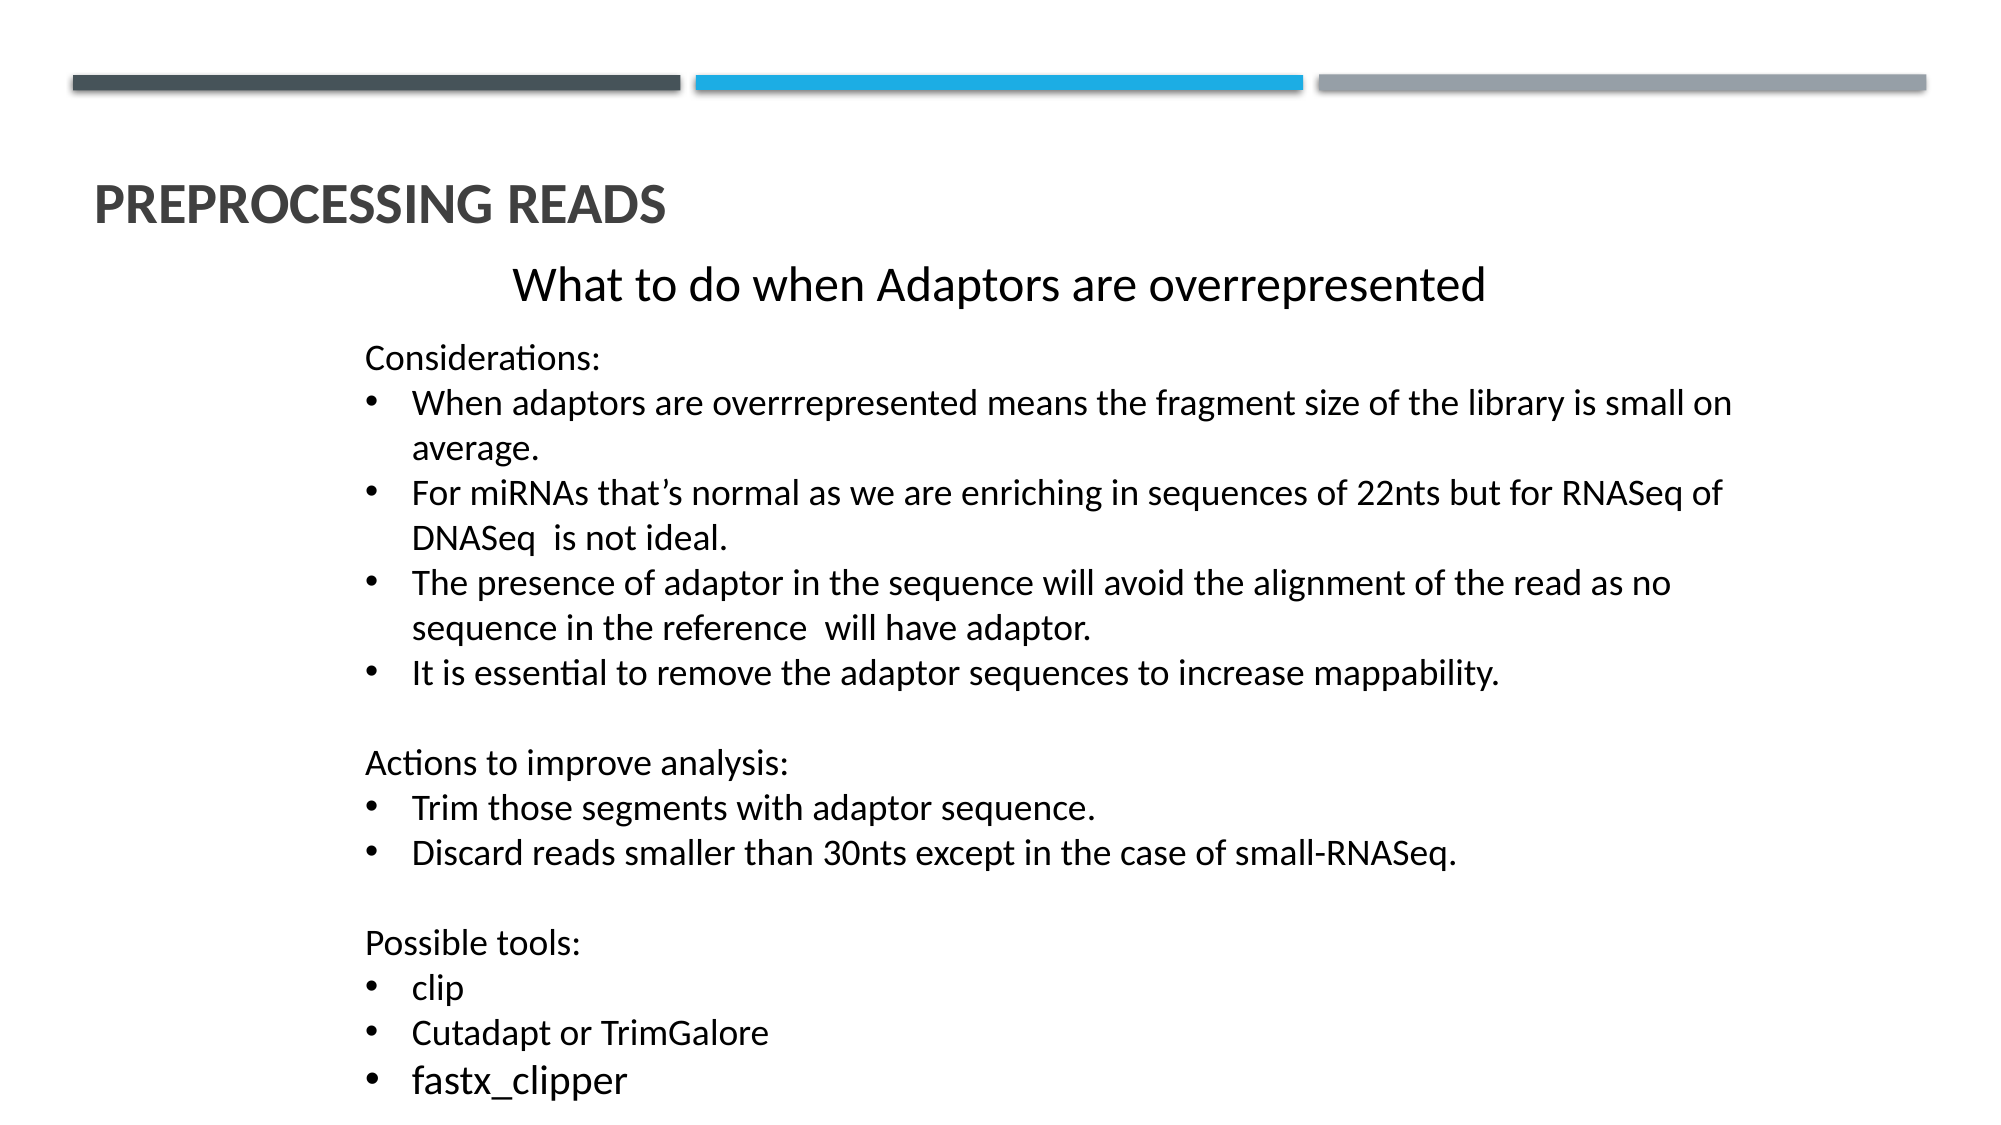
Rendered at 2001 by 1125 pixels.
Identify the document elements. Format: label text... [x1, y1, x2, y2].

text_box Considerations: When adaptors are overrrepresented means the fragment size of the library is small on average. For miRNAs that’s normal as we are enriching in sequences of 22nts but for RNASeq of DNASeq is not ideal. The presence of adaptor in the sequence will avoid the alignment of the read as no sequence in the reference will have adaptor. It is essential to remove the adaptor sequences to increase mappability. Actions to improve analysis: Trim those segments with adaptor sequence. Discard reads smaller than 30nts except in the case of small-RNASeq. Possible tools: clip Cutadapt or TrimGalore fastx_clipper [350, 325, 1750, 1111]
title Preprocessing Reads [94, 119, 1904, 282]
text_box What to do when Adaptors are overrepresented [497, 282, 1503, 319]
